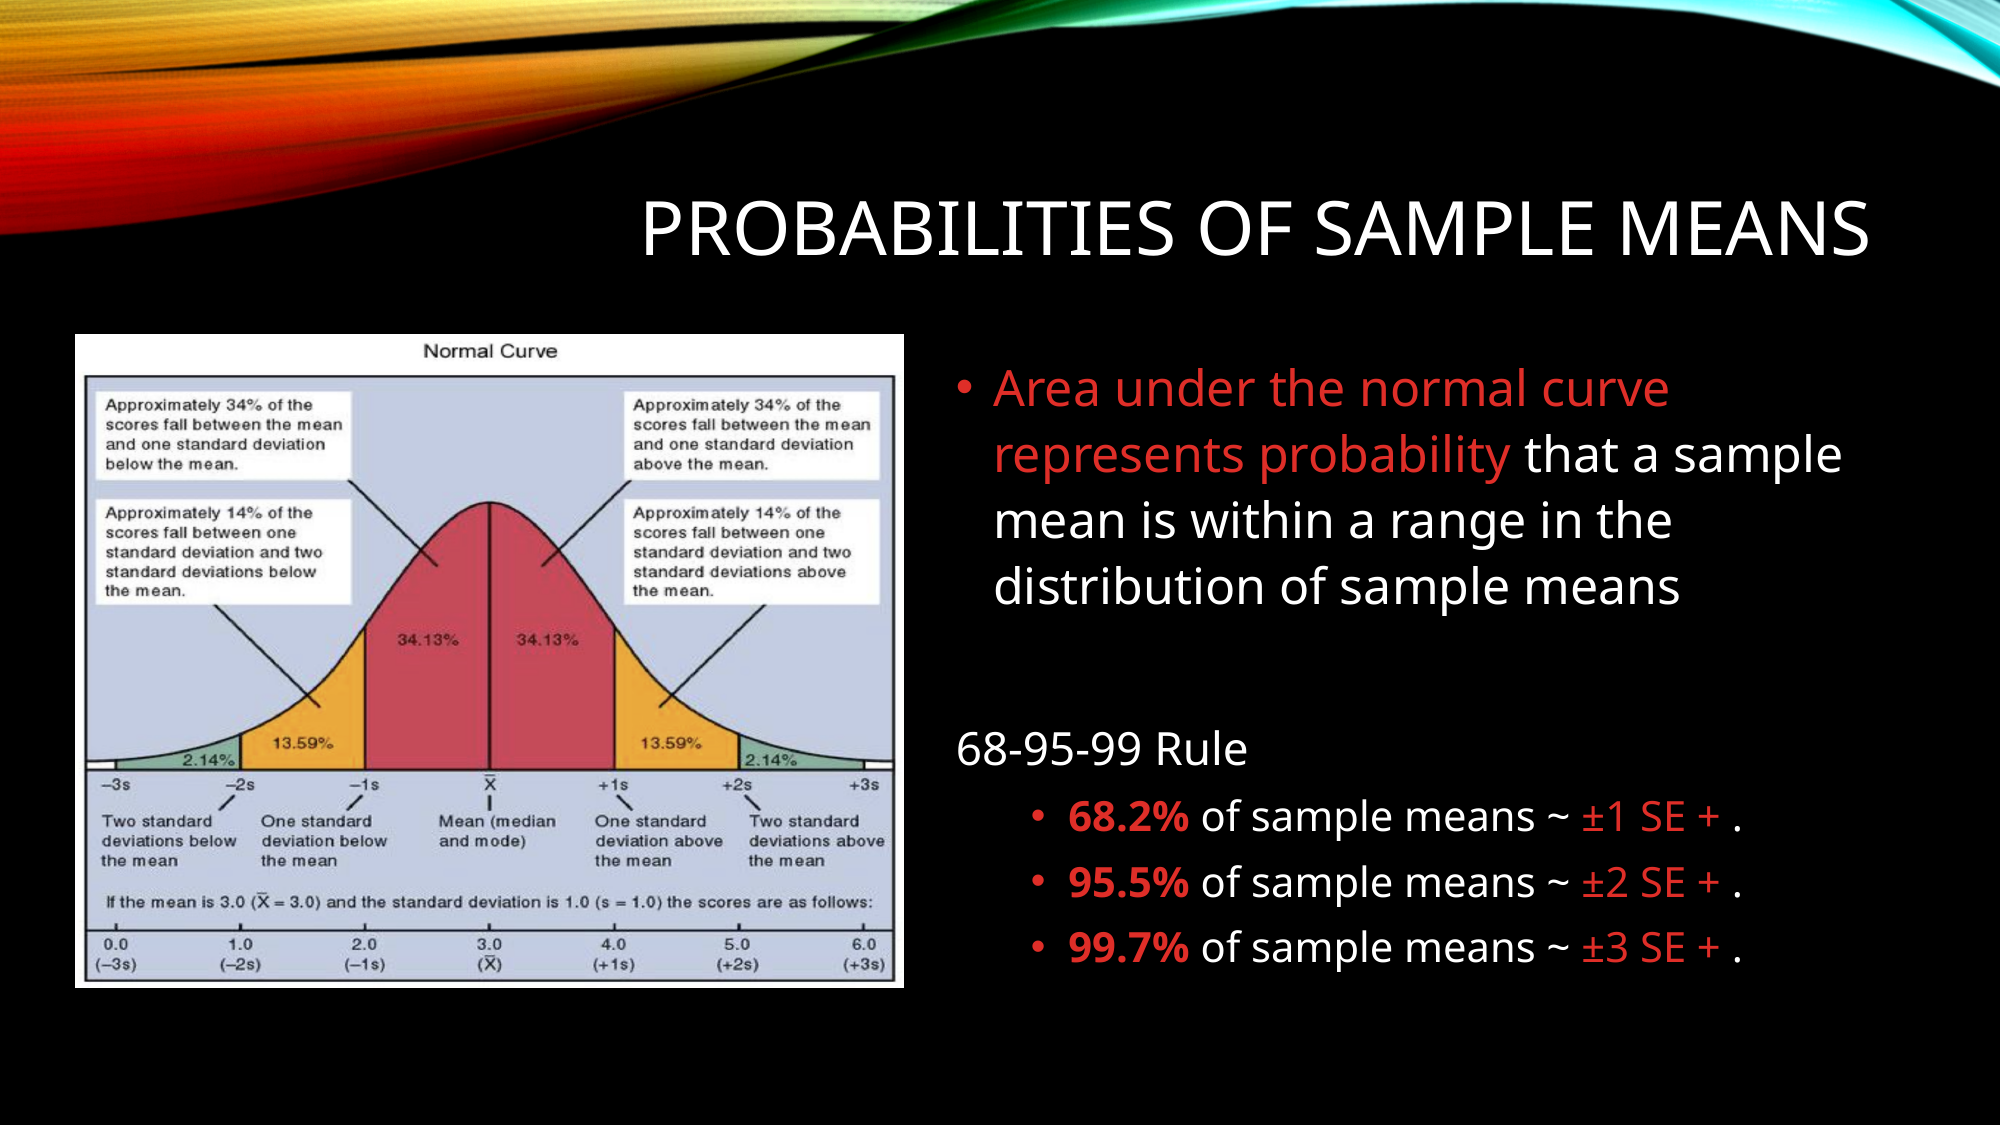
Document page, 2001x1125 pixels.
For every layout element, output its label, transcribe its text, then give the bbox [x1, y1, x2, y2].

picture [0, 0, 2000, 237]
picture [74, 334, 904, 989]
text_box [112, 301, 1888, 500]
title Probabilities of sample means [112, 125, 1888, 301]
